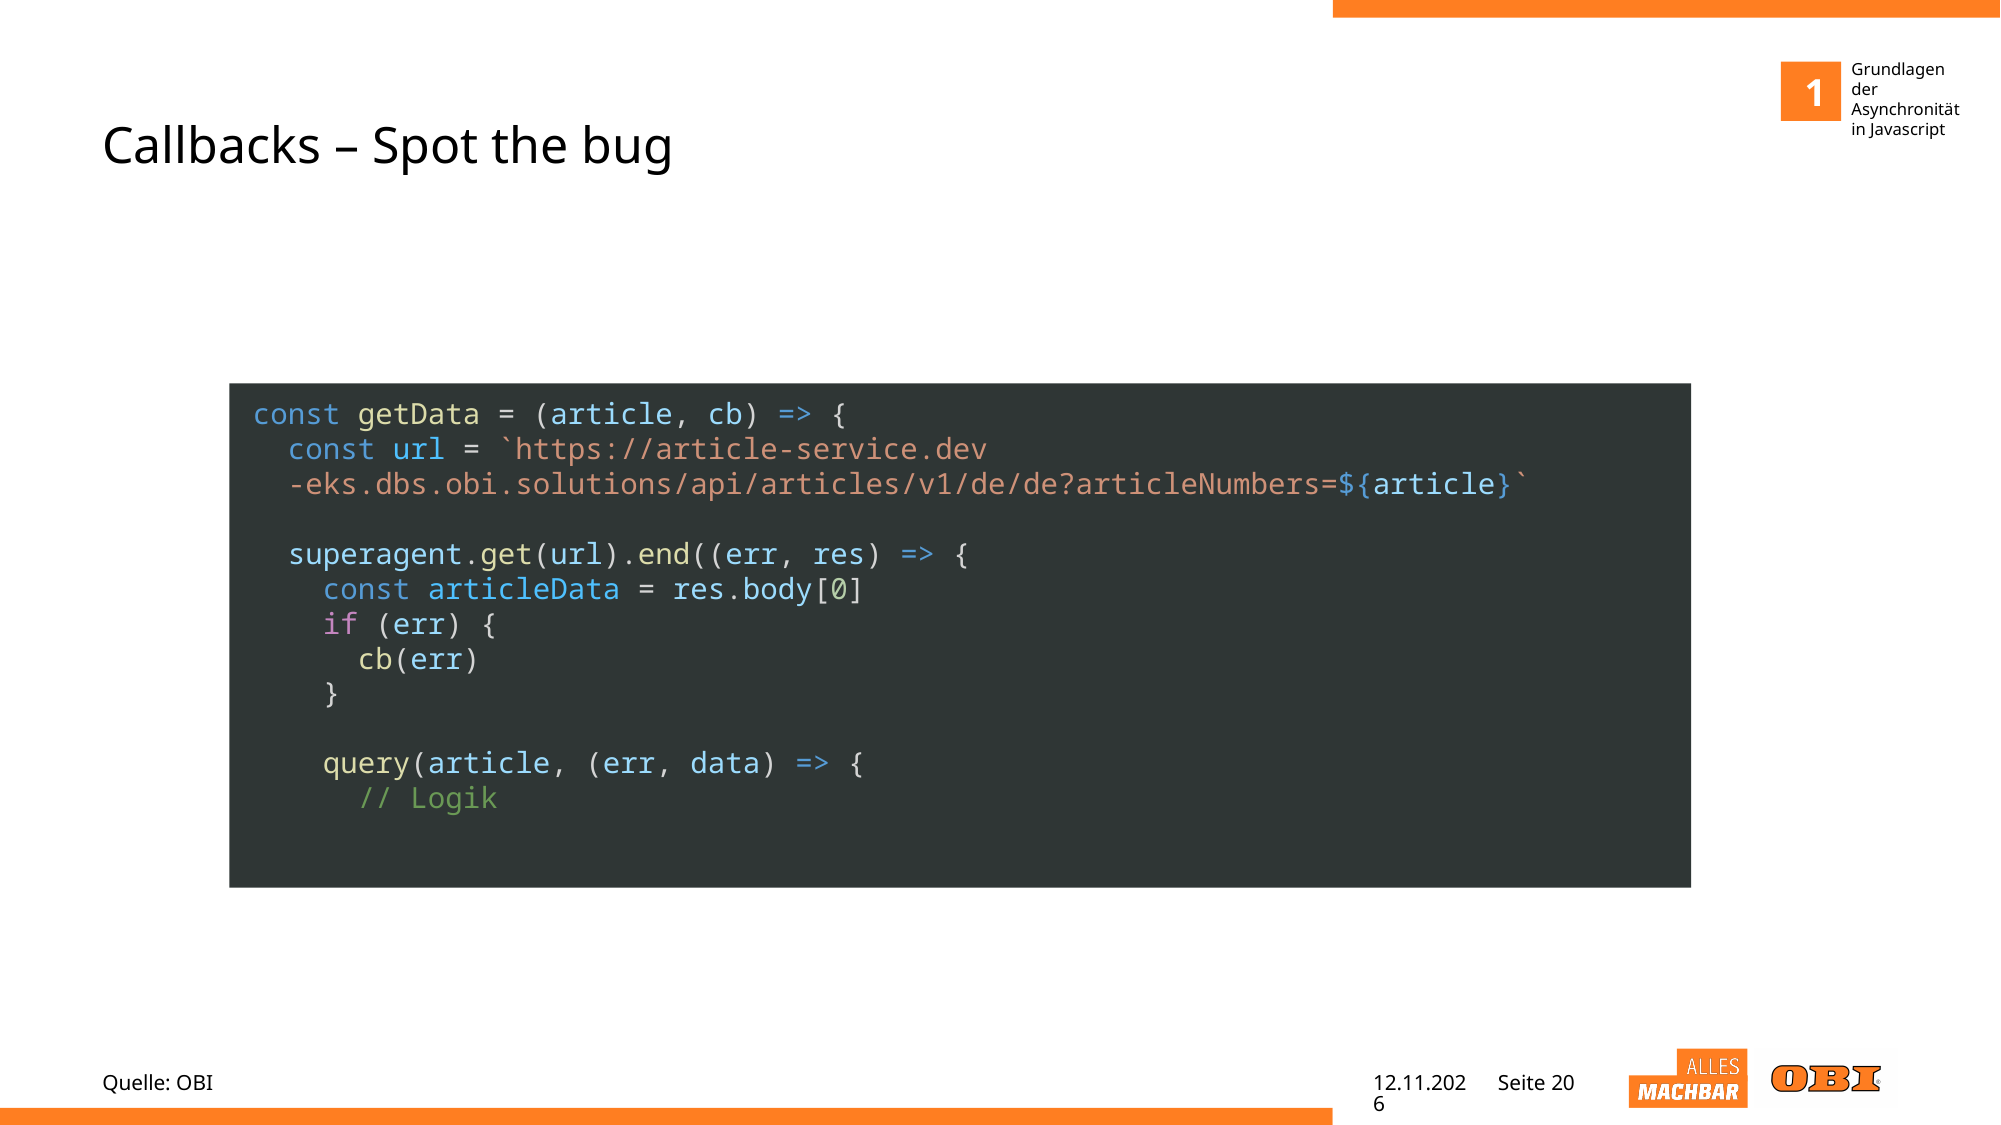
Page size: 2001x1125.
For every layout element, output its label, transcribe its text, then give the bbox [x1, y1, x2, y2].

title Callbacks – Spot the bug [102, 112, 1880, 174]
picture [1638, 1058, 1739, 1100]
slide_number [1373, 1071, 1475, 1097]
text_box const getData = (article, cb) => { const url = `https://article-service.dev -eks.dbs.obi.solutions/api/articles/v1/de/de?articleNumbers=${article}` superagent.get(url).end((err, res) => { const articleData = res.body[0] if (err) { cb(err) } query(article, (err, data) => { // Logik [228, 382, 1692, 889]
picture [1754, 1048, 1898, 1107]
text_box 1 [1780, 61, 1842, 122]
footer Quelle: OBI [102, 1071, 1271, 1097]
slide_number Seite 20 [1497, 1071, 1588, 1097]
text_box Grundlagen der Asynchronität in Javascript [1851, 58, 1976, 139]
